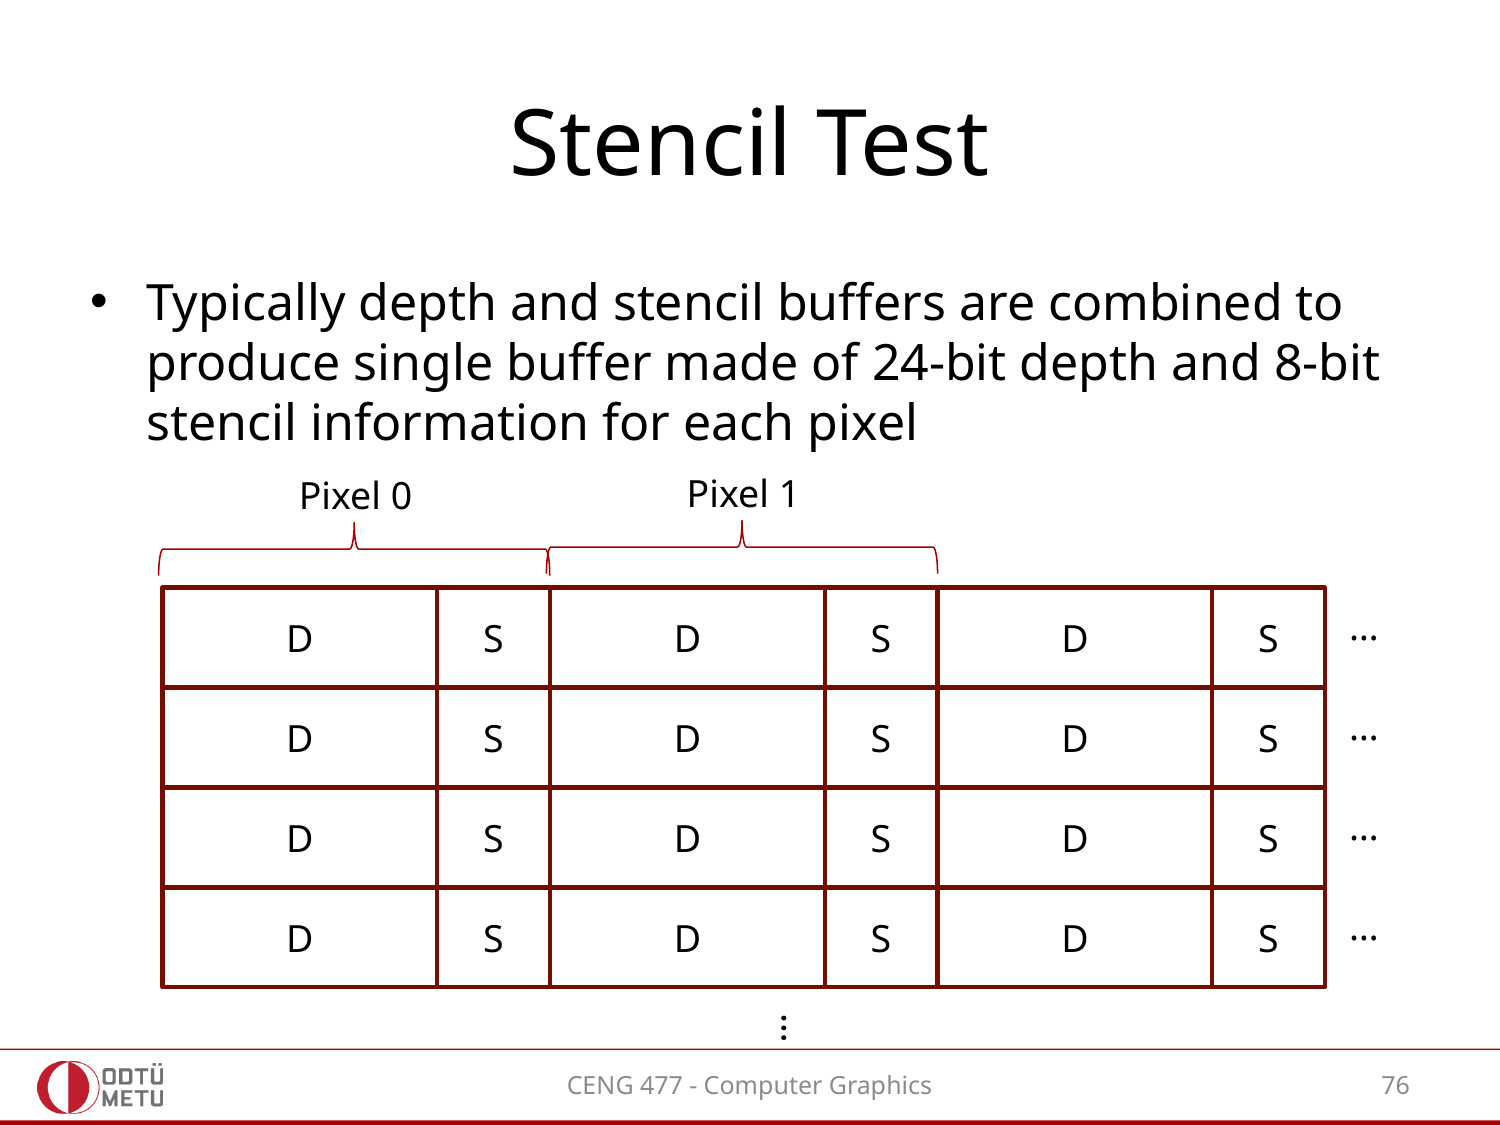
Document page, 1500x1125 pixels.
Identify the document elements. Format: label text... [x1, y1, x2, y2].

footer CENG 477 - Computer Graphics [512, 1056, 988, 1117]
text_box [162, 587, 1399, 687]
title Stencil Test [75, 45, 1425, 233]
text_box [162, 687, 1399, 787]
text_box [157, 521, 551, 576]
text_box Pixel 1 [671, 462, 816, 523]
slide_number 76 [1074, 1056, 1425, 1117]
list Typically depth and stencil buffers are combined to produce single buffer made of 24-bit depth and 8-bit stencil information for each pixel [75, 262, 1425, 1005]
text_box … [766, 998, 827, 1059]
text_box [162, 887, 1399, 988]
picture [37, 1061, 163, 1114]
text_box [162, 787, 1399, 887]
text_box Pixel 0 [284, 464, 428, 525]
text_box [545, 519, 939, 574]
